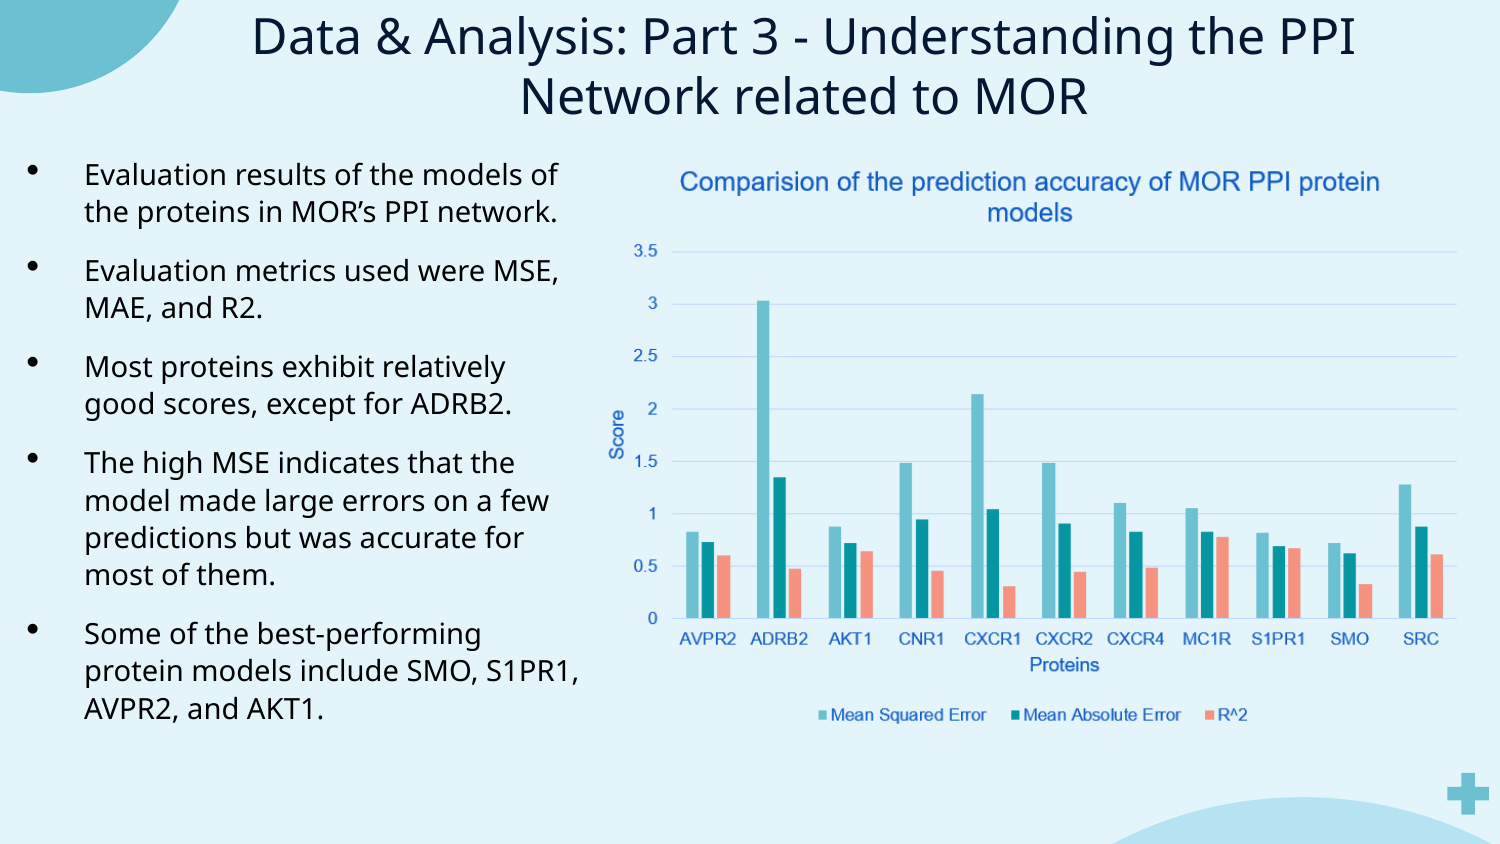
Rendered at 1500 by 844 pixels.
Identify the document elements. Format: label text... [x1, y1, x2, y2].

text_box Data & Analysis: Part 3 - Understanding the PPI Network related to MOR [172, 0, 1437, 142]
text_box [1112, 797, 1492, 844]
picture [595, 160, 1488, 733]
text_box [1447, 772, 1489, 815]
text_box [0, 0, 172, 94]
text_box Evaluation results of the models of the proteins in MOR’s PPI network. Evaluation metrics used were MSE, MAE, and R2. Most proteins exhibit relatively good scores, except for ADRB2. The high MSE indicates that the model made large errors on a few predictions but was accurate for most of them. Some of the best-performing protein models include SMO, S1PR1, AVPR2, and AKT1. [13, 146, 596, 770]
